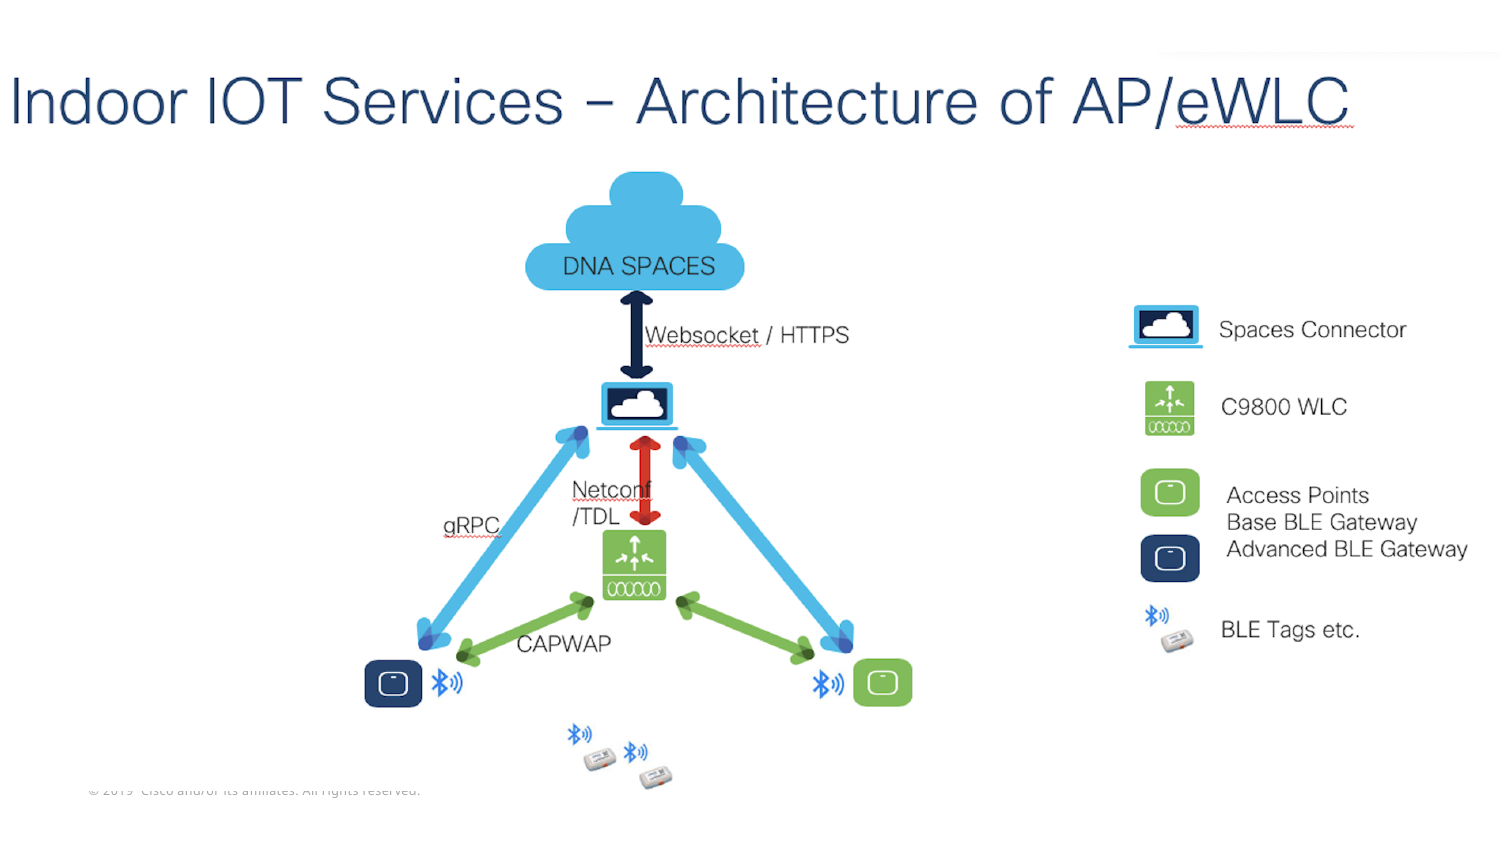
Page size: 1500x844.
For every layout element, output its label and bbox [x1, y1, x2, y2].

picture [0, 52, 1500, 792]
